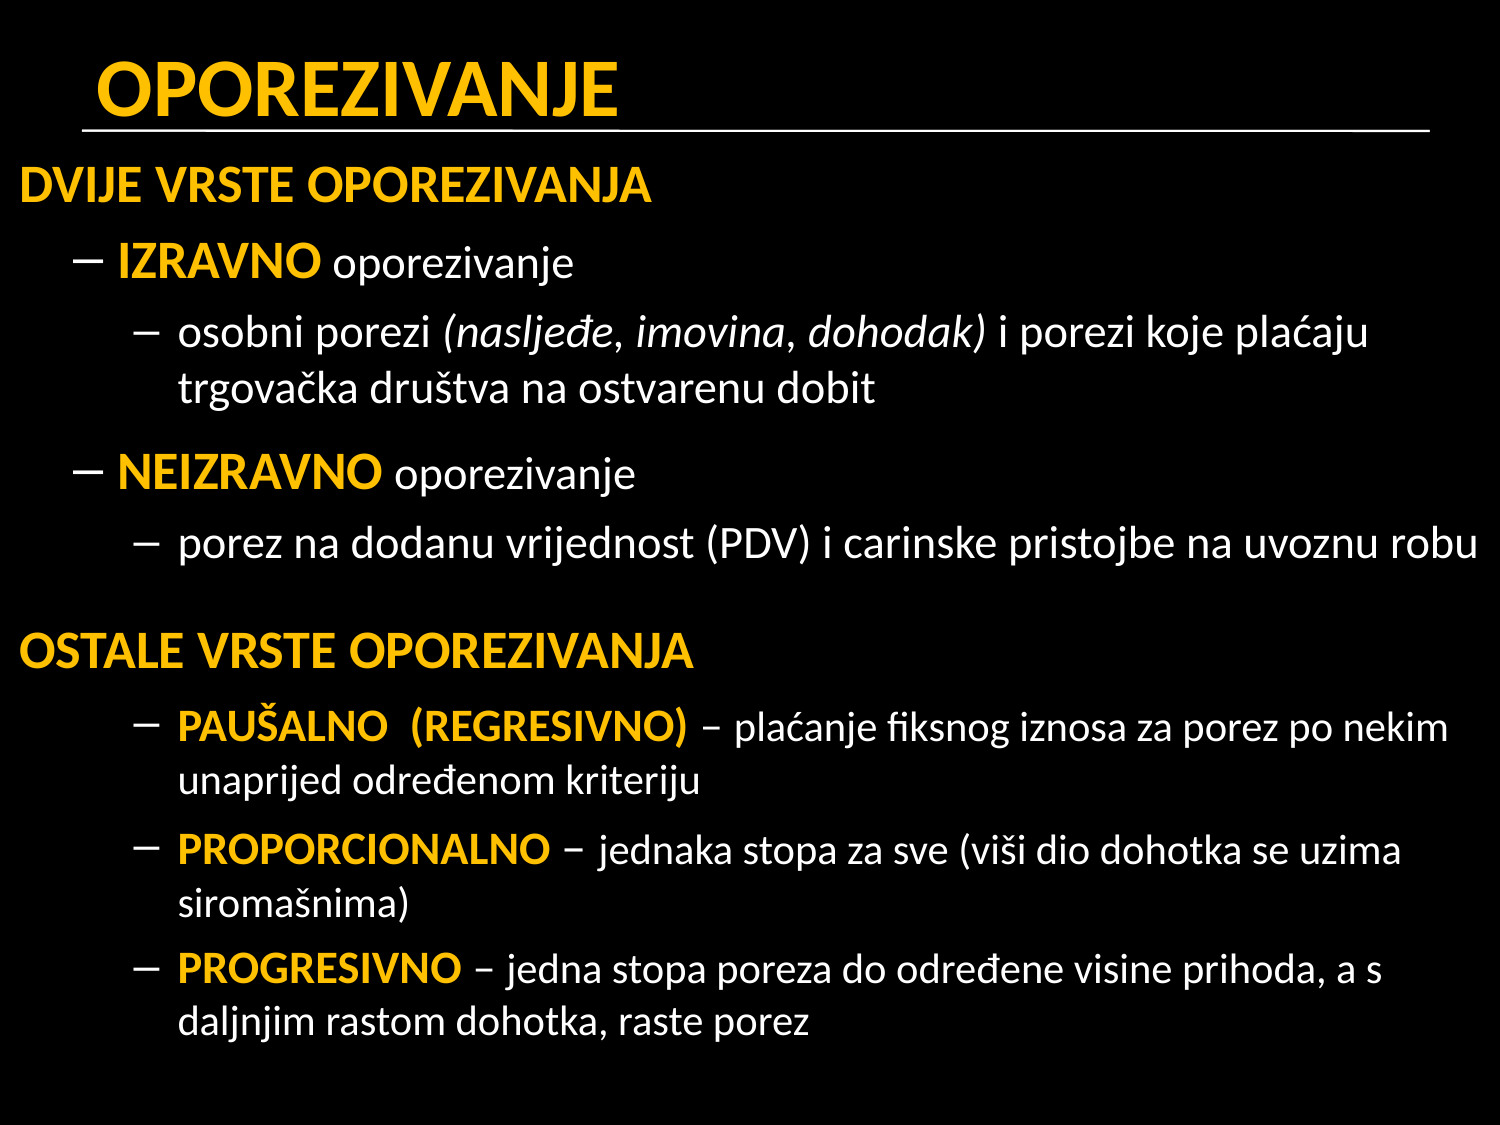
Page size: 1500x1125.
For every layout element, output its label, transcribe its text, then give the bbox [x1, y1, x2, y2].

title OPOREZIVANJE [82, 11, 1500, 140]
list DVIJE VRSTE OPOREZIVANJA IZRAVNO oporezivanje osobni porezi (nasljeđe, imovina, dohodak) i porezi koje plaćaju trgovačka društva na ostvarenu dobit NEIZRAVNO oporezivanje porez na dodanu vrijednost (PDV) i carinske pristojbe na uvoznu robu OSTALE VRSTE OPOREZIVANJA PAUŠALNO (REGRESIVNO) – plaćanje fiksnog iznosa za porez po nekim unaprijed određenom kriteriju PROPORCIONALNO – jednaka stopa za sve (viši dio dohotka se uzima siromašnima) PROGRESIVNO – jedna stopa poreza do određene visine prihoda, a s daljnjim rastom dohotka, raste porez [0, 140, 1500, 1114]
